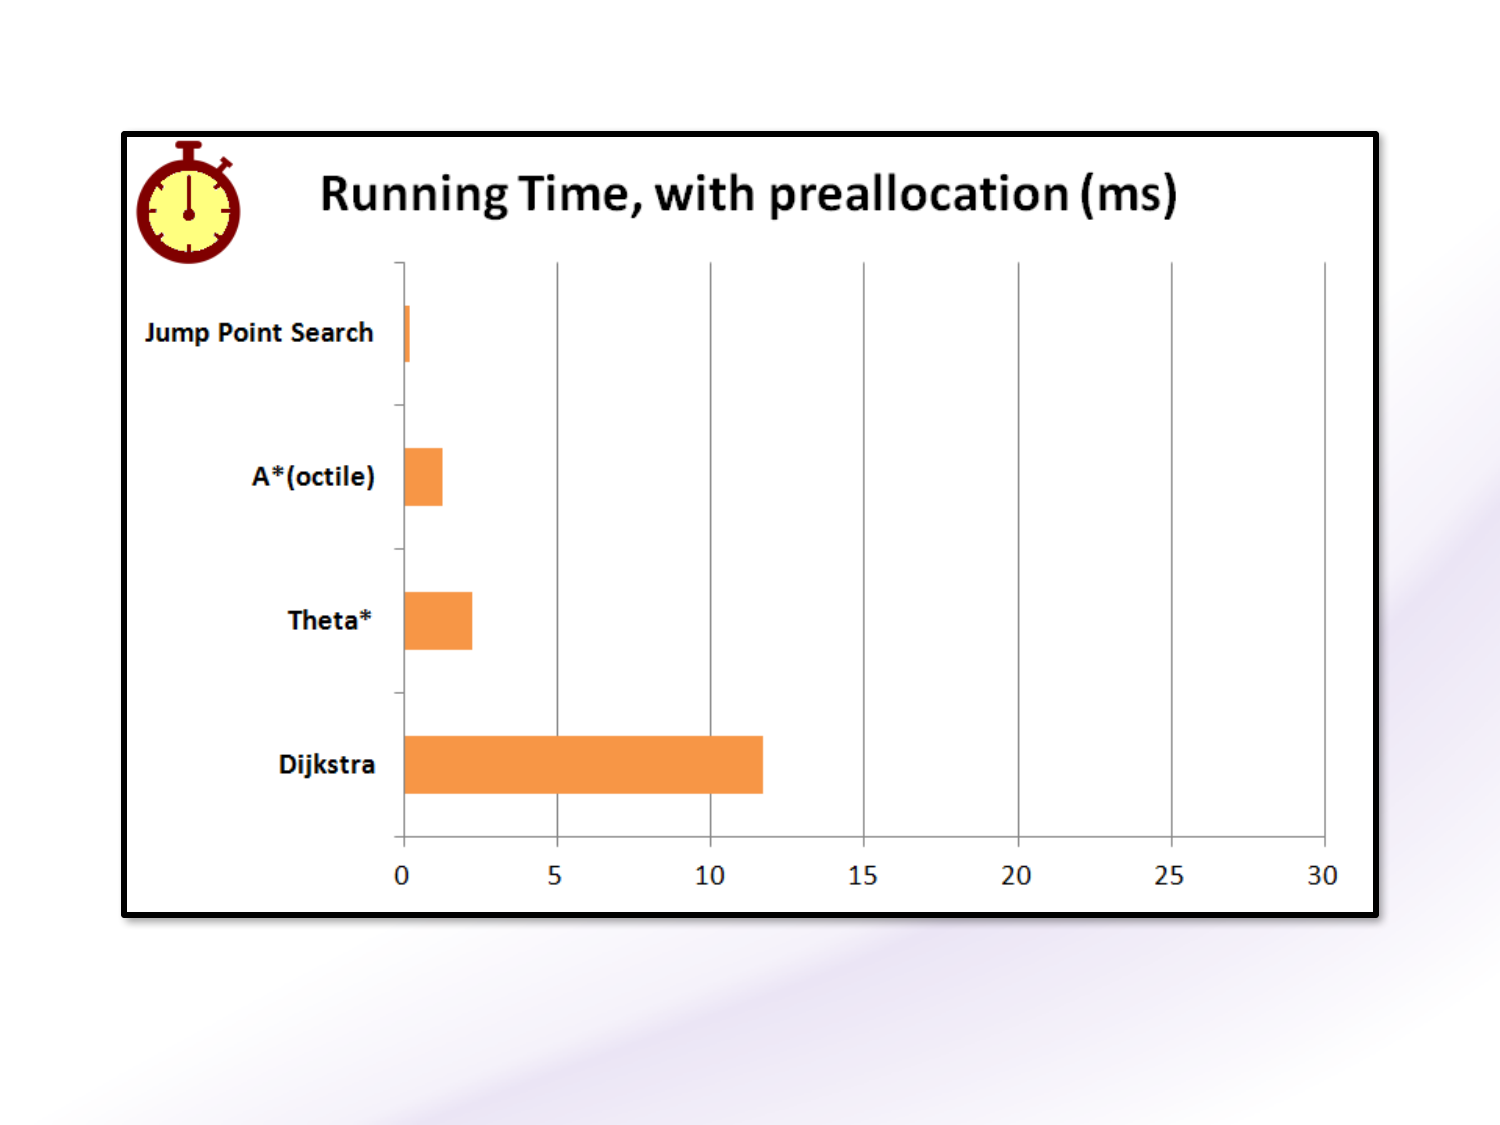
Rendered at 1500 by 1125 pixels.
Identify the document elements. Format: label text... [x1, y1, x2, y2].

picture [0, 0, 1500, 1125]
text_box General tips for Pathfinding in Games [108, 125, 1392, 221]
